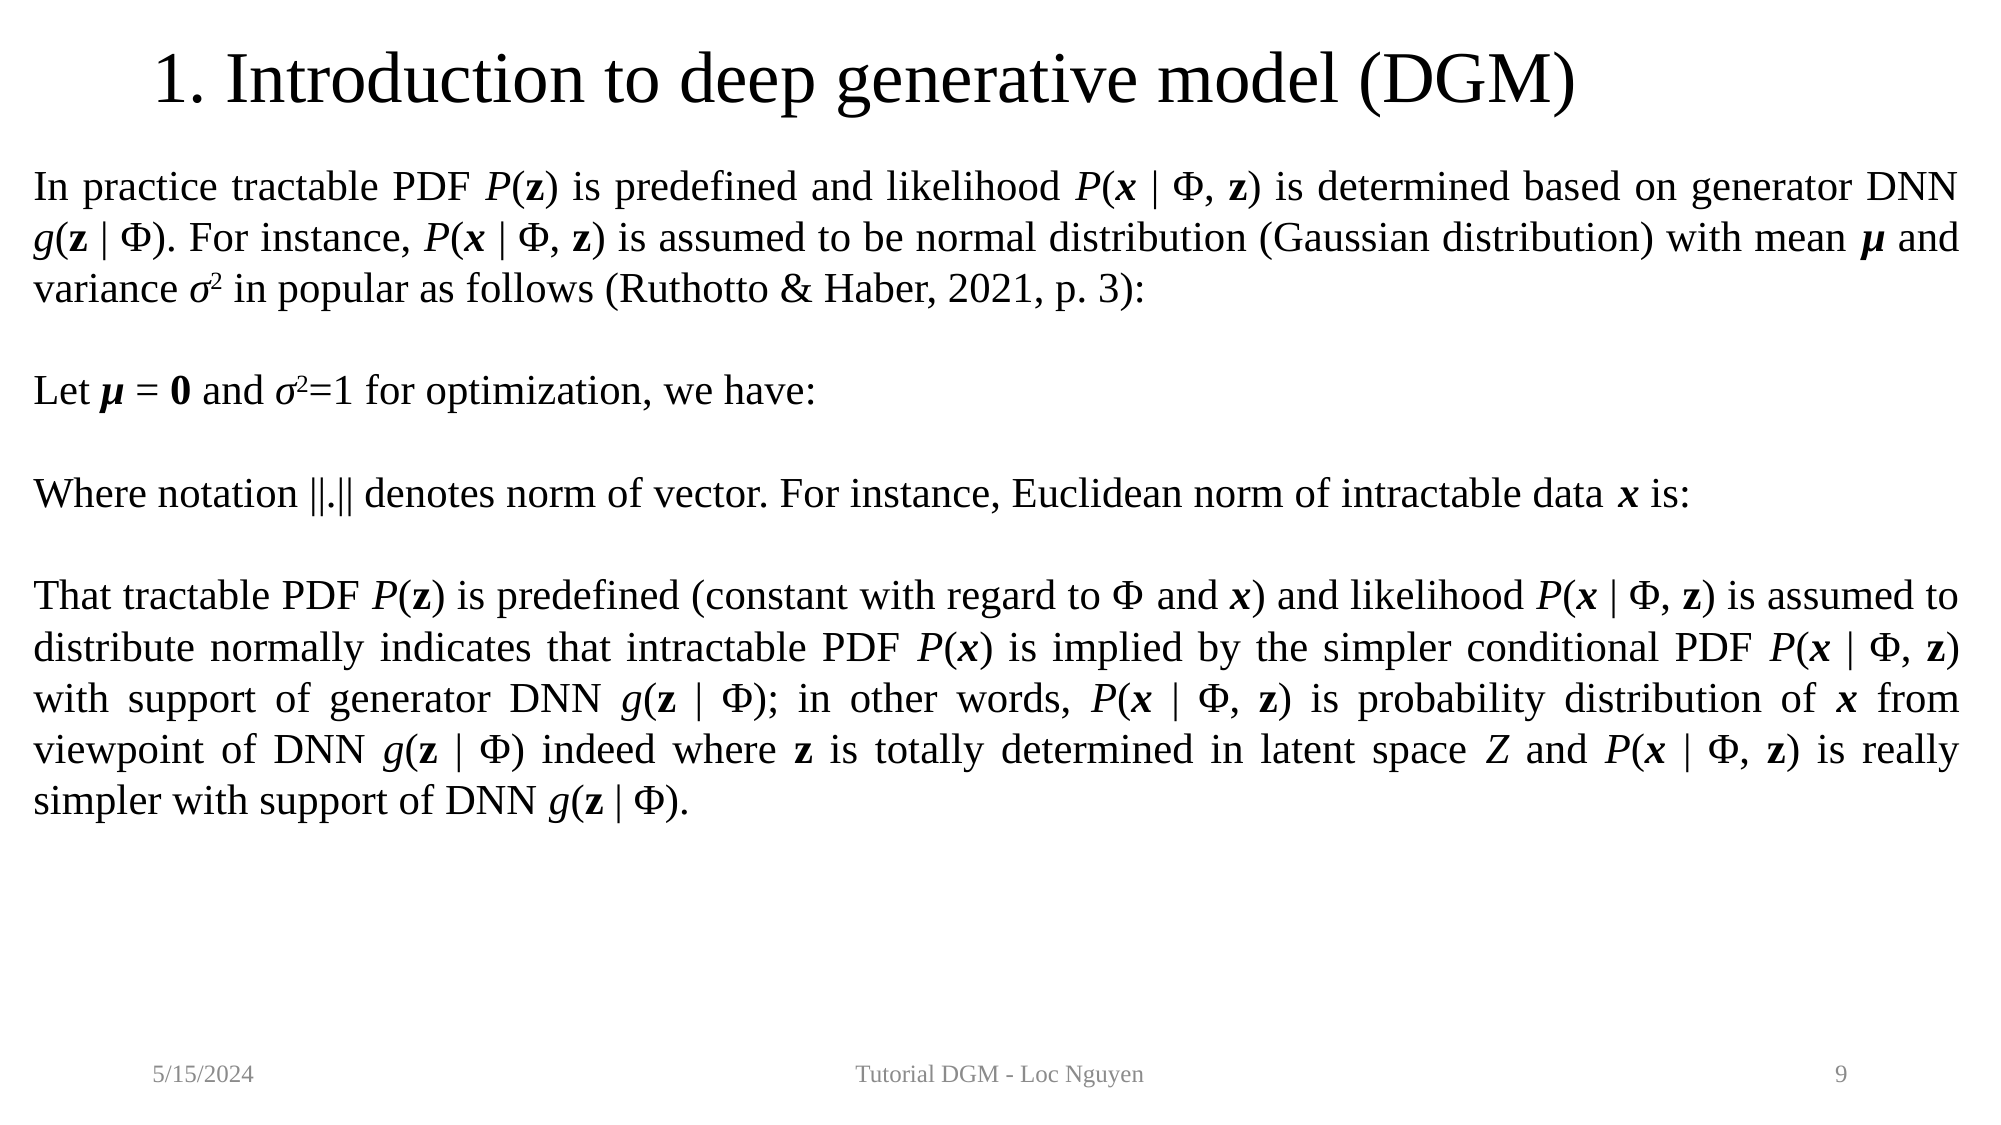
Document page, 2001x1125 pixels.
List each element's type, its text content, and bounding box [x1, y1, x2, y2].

footer Tutorial DGM - Loc Nguyen [662, 1042, 1338, 1103]
slide_number 9 [1412, 1042, 1863, 1103]
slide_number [137, 1042, 588, 1103]
title 1. Introduction to deep generative model (DGM) [137, 19, 1863, 128]
